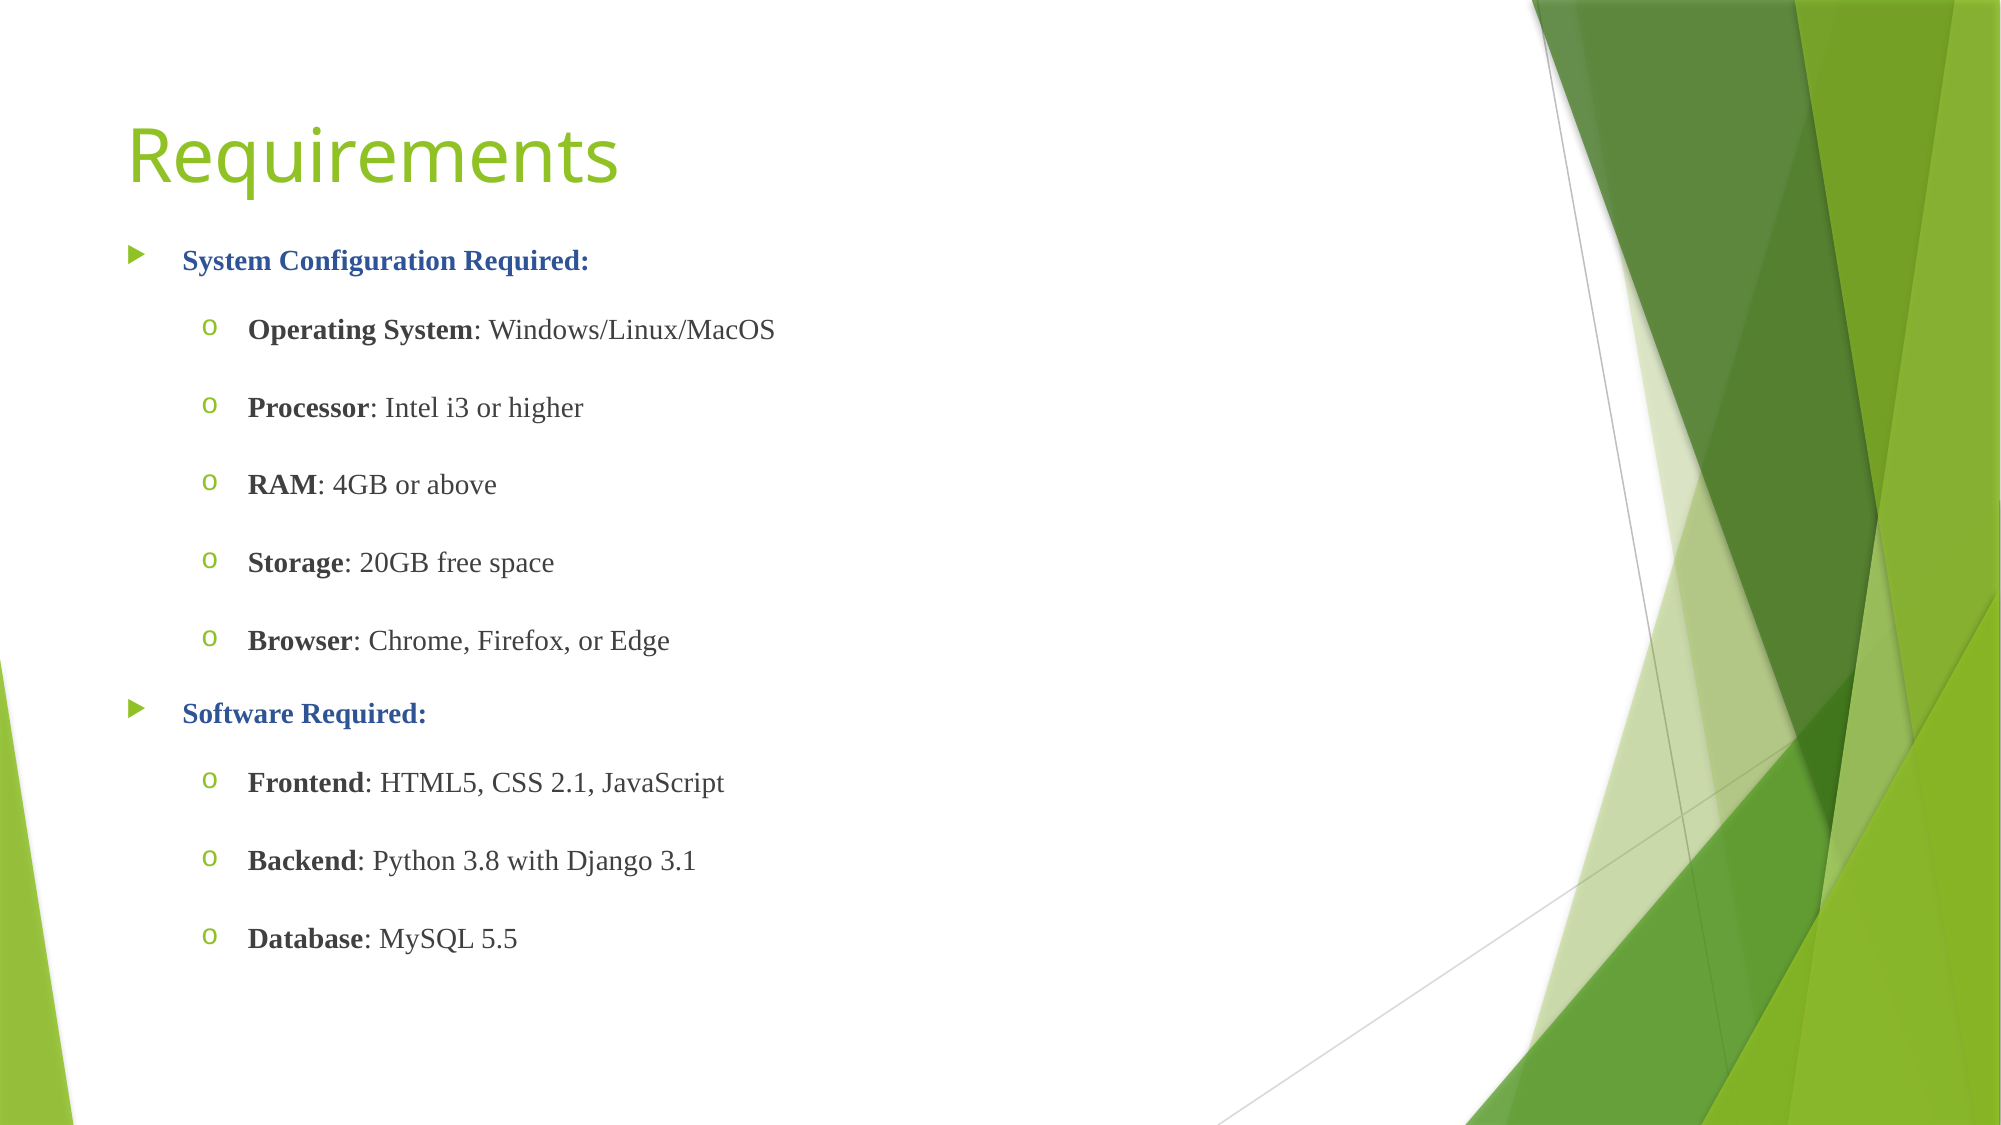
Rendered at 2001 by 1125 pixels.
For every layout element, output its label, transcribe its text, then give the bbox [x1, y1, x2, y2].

list System Configuration Required: Operating System: Windows/Linux/MacOS Processor: Intel i3 or higher RAM: 4GB or above Storage: 20GB free space Browser: Chrome, Firefox, or Edge Software Required: Frontend: HTML5, CSS 2.1, JavaScript Backend: Python 3.8 with Django 3.1 Database: MySQL 5.5 [111, 228, 1522, 992]
title Requirements [111, 99, 1522, 218]
